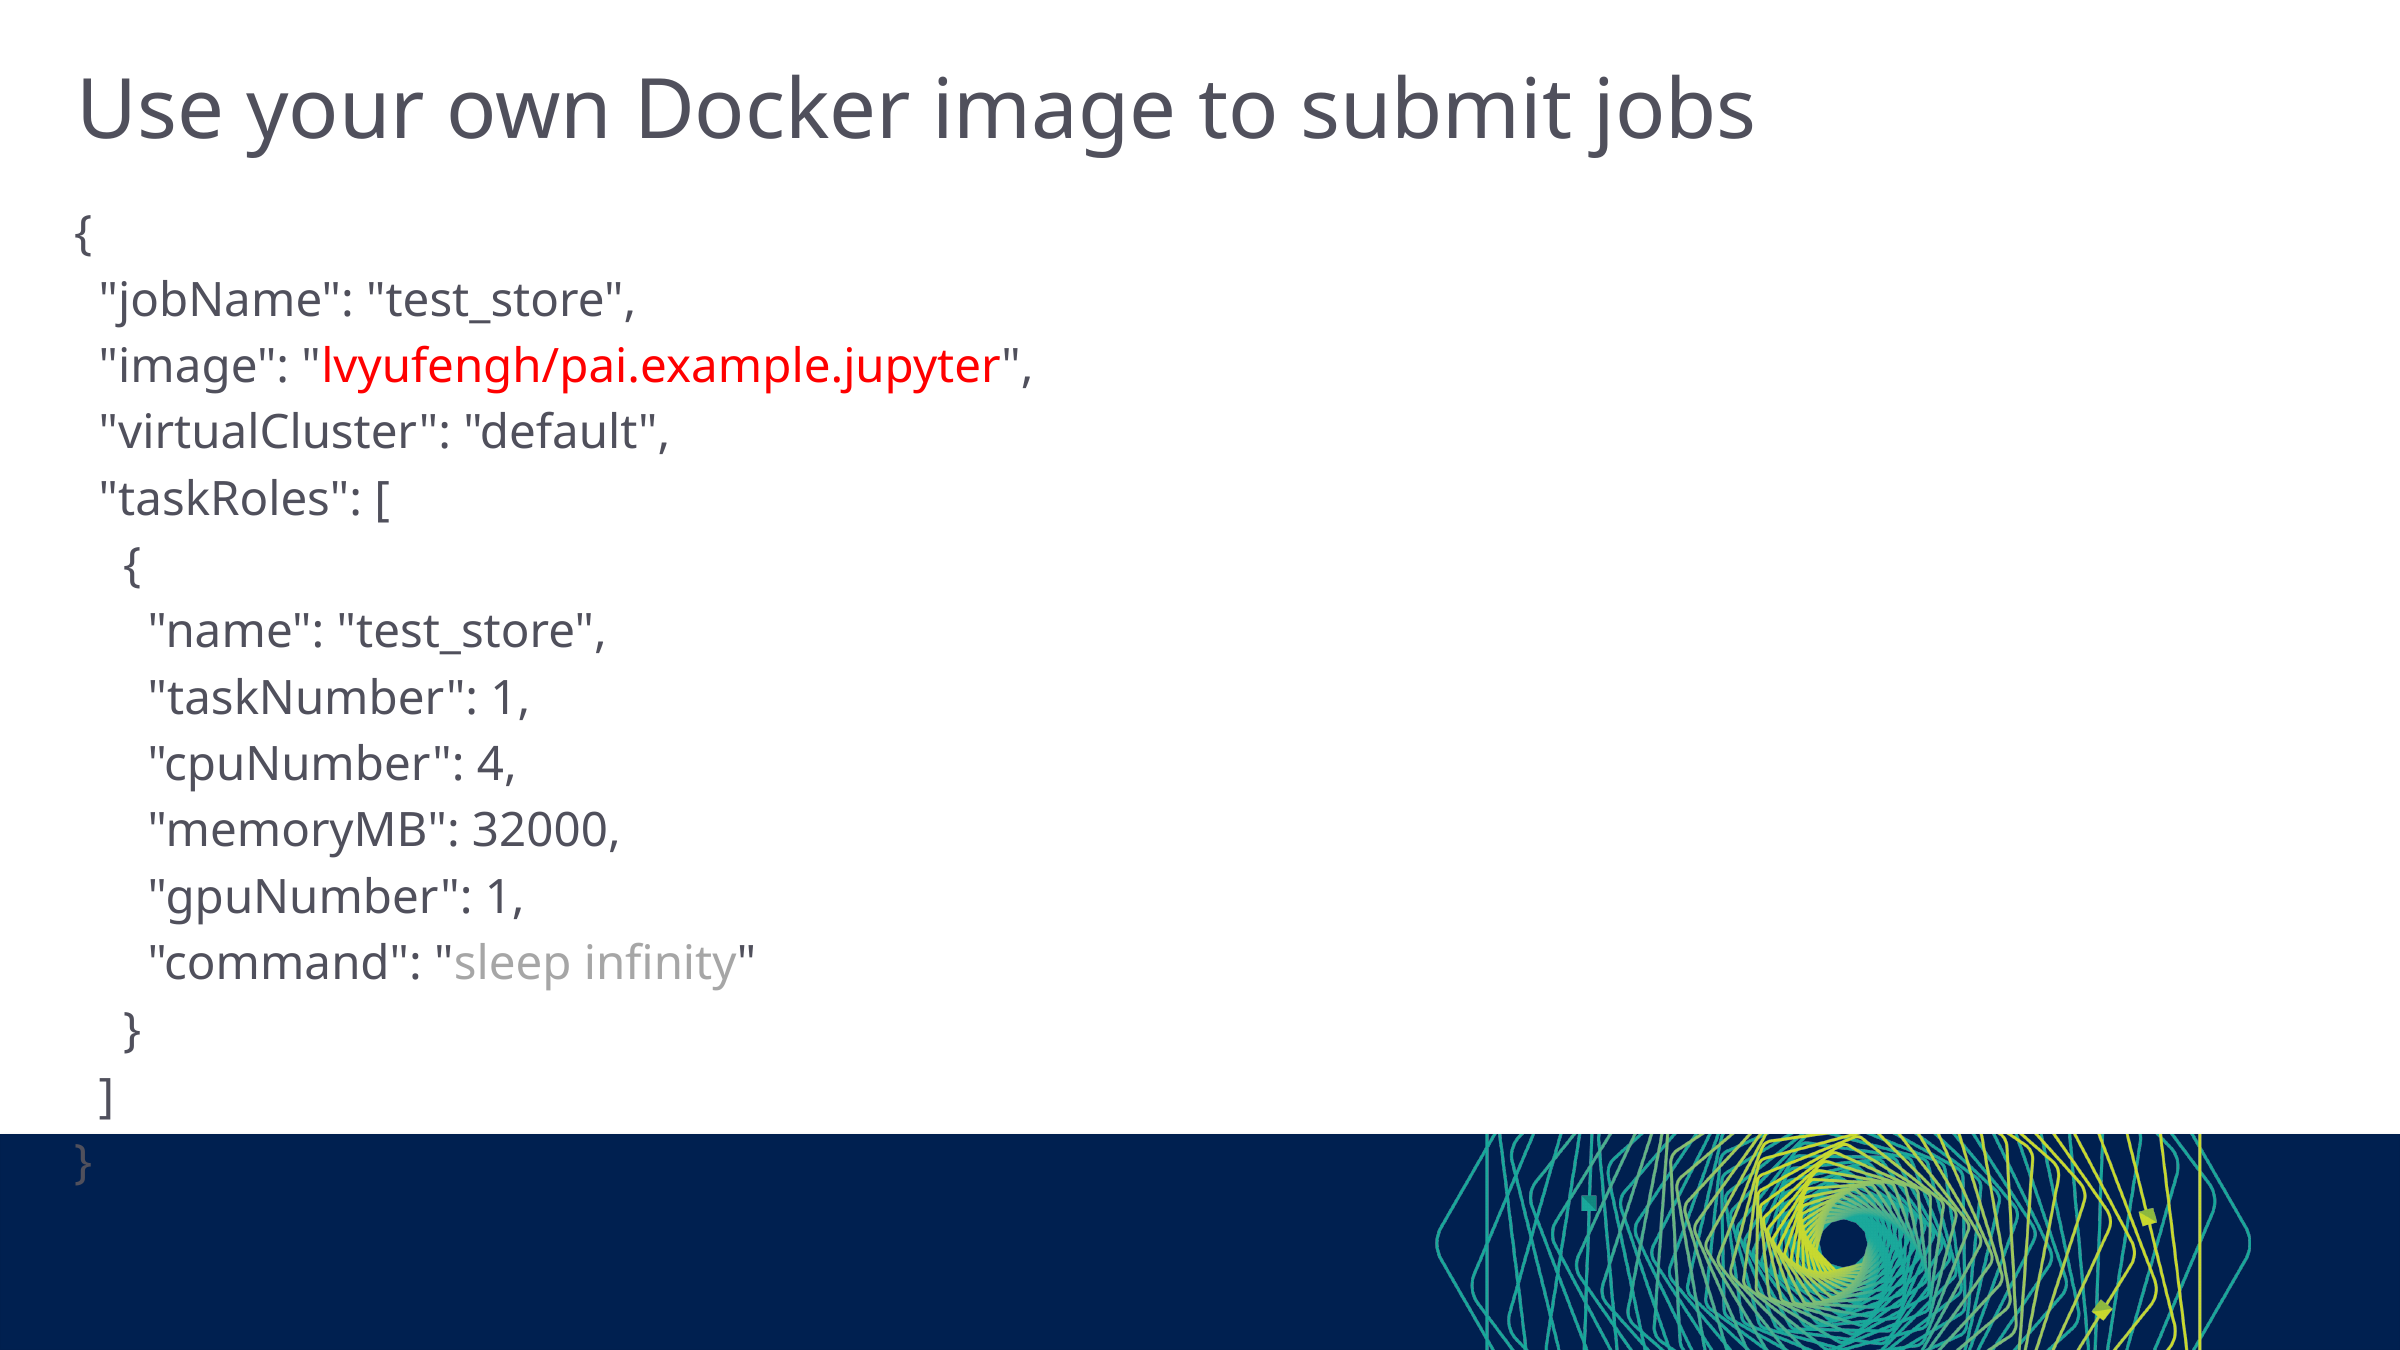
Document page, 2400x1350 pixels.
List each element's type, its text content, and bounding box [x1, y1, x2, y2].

title Use your own Docker image to submit jobs [55, 45, 2333, 191]
list { "jobName": "test_store", "image": "lvyufengh/pai.example.jupyter", "virtualCluster": "default", "taskRoles": [ { "name": "test_store", "taskNumber": 1, "cpuNumber": 4, "memoryMB": 32000, "gpuNumber": 1, "command": "sleep infinity" } ] } [52, 191, 2348, 1207]
picture [1436, 1207, 2251, 1350]
